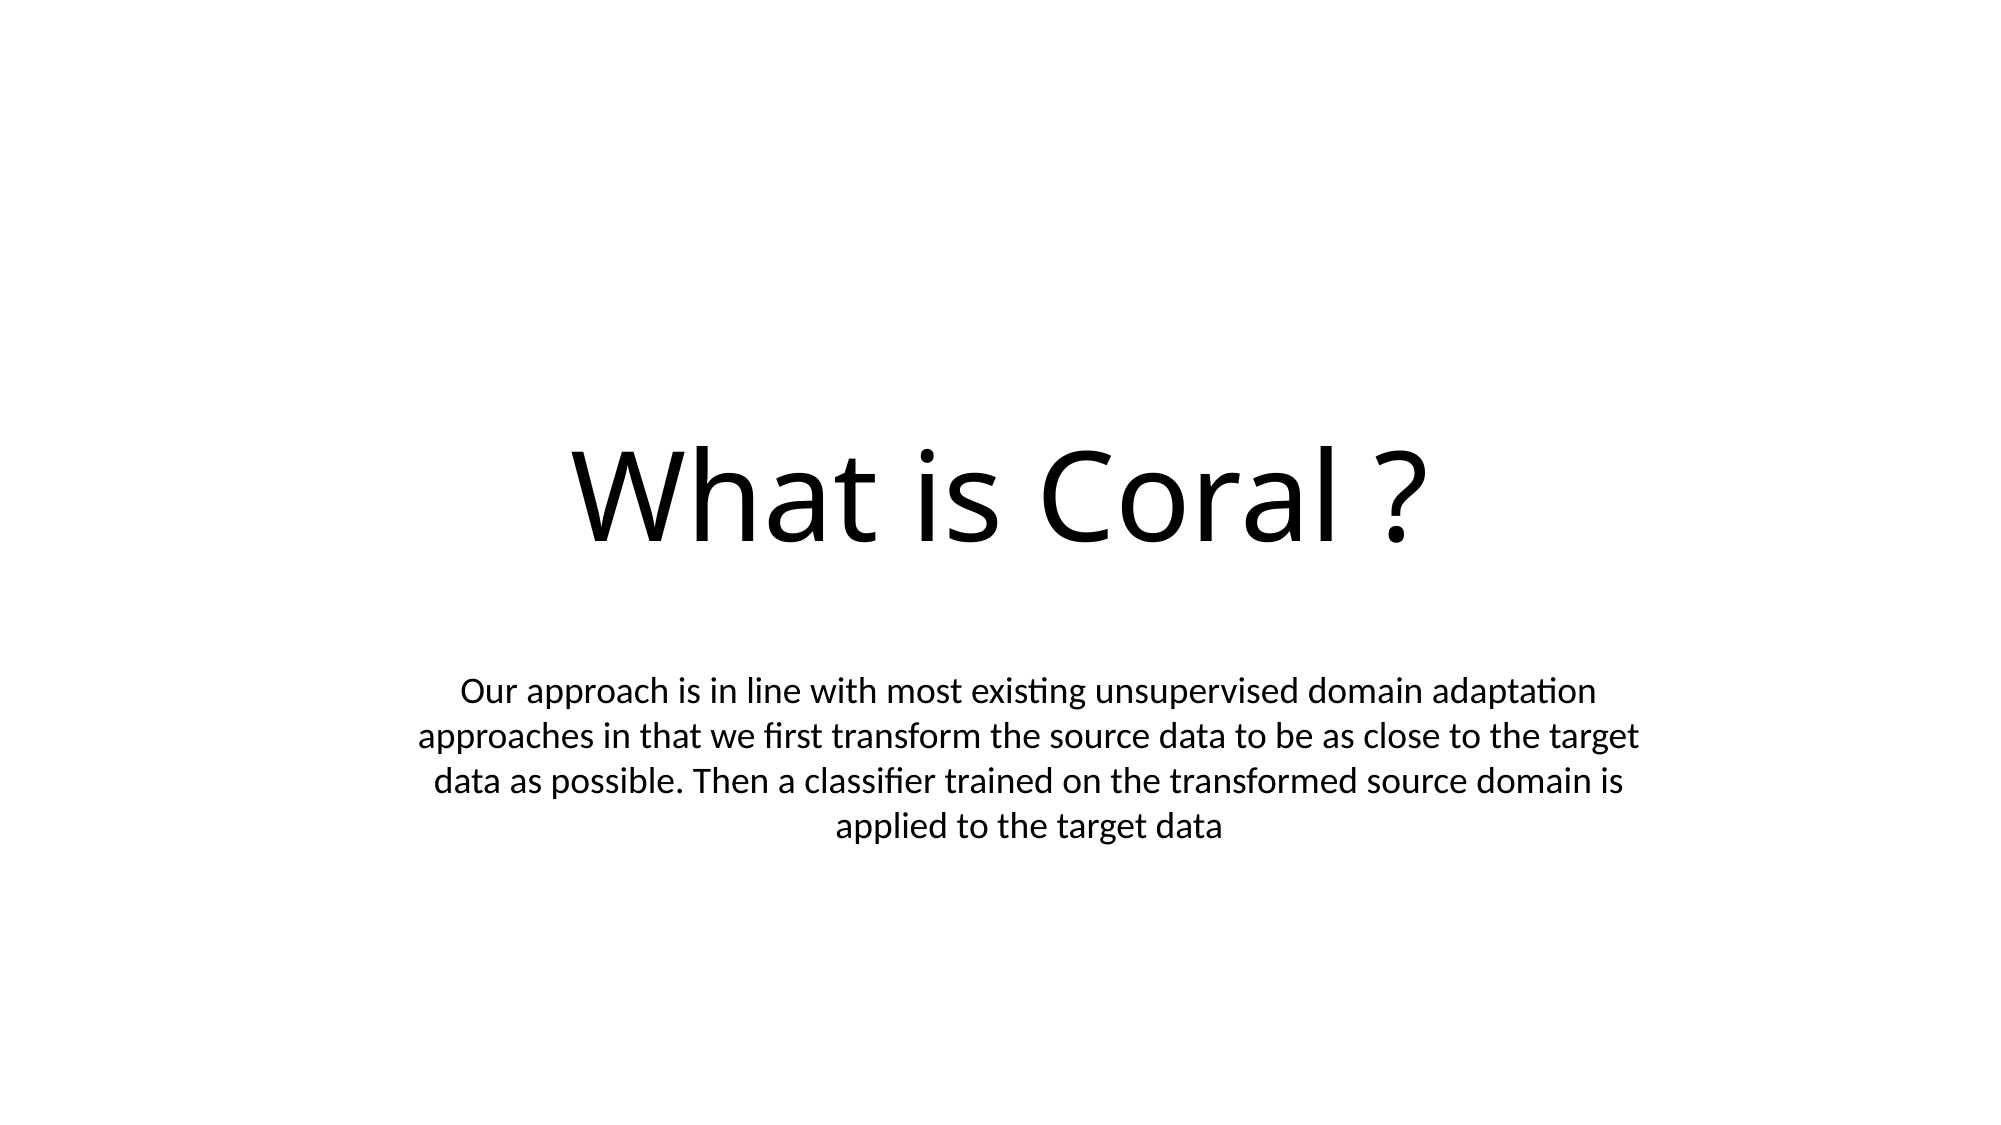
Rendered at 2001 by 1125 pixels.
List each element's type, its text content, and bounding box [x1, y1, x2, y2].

text_box Our approach is in line with most existing unsupervised domain adaptation approaches in that we first transform the source data to be as close to the target data as possible. Then a classifier trained on the transformed source domain is applied to the target data [394, 659, 1665, 854]
title What is Coral ? [249, 184, 1750, 576]
